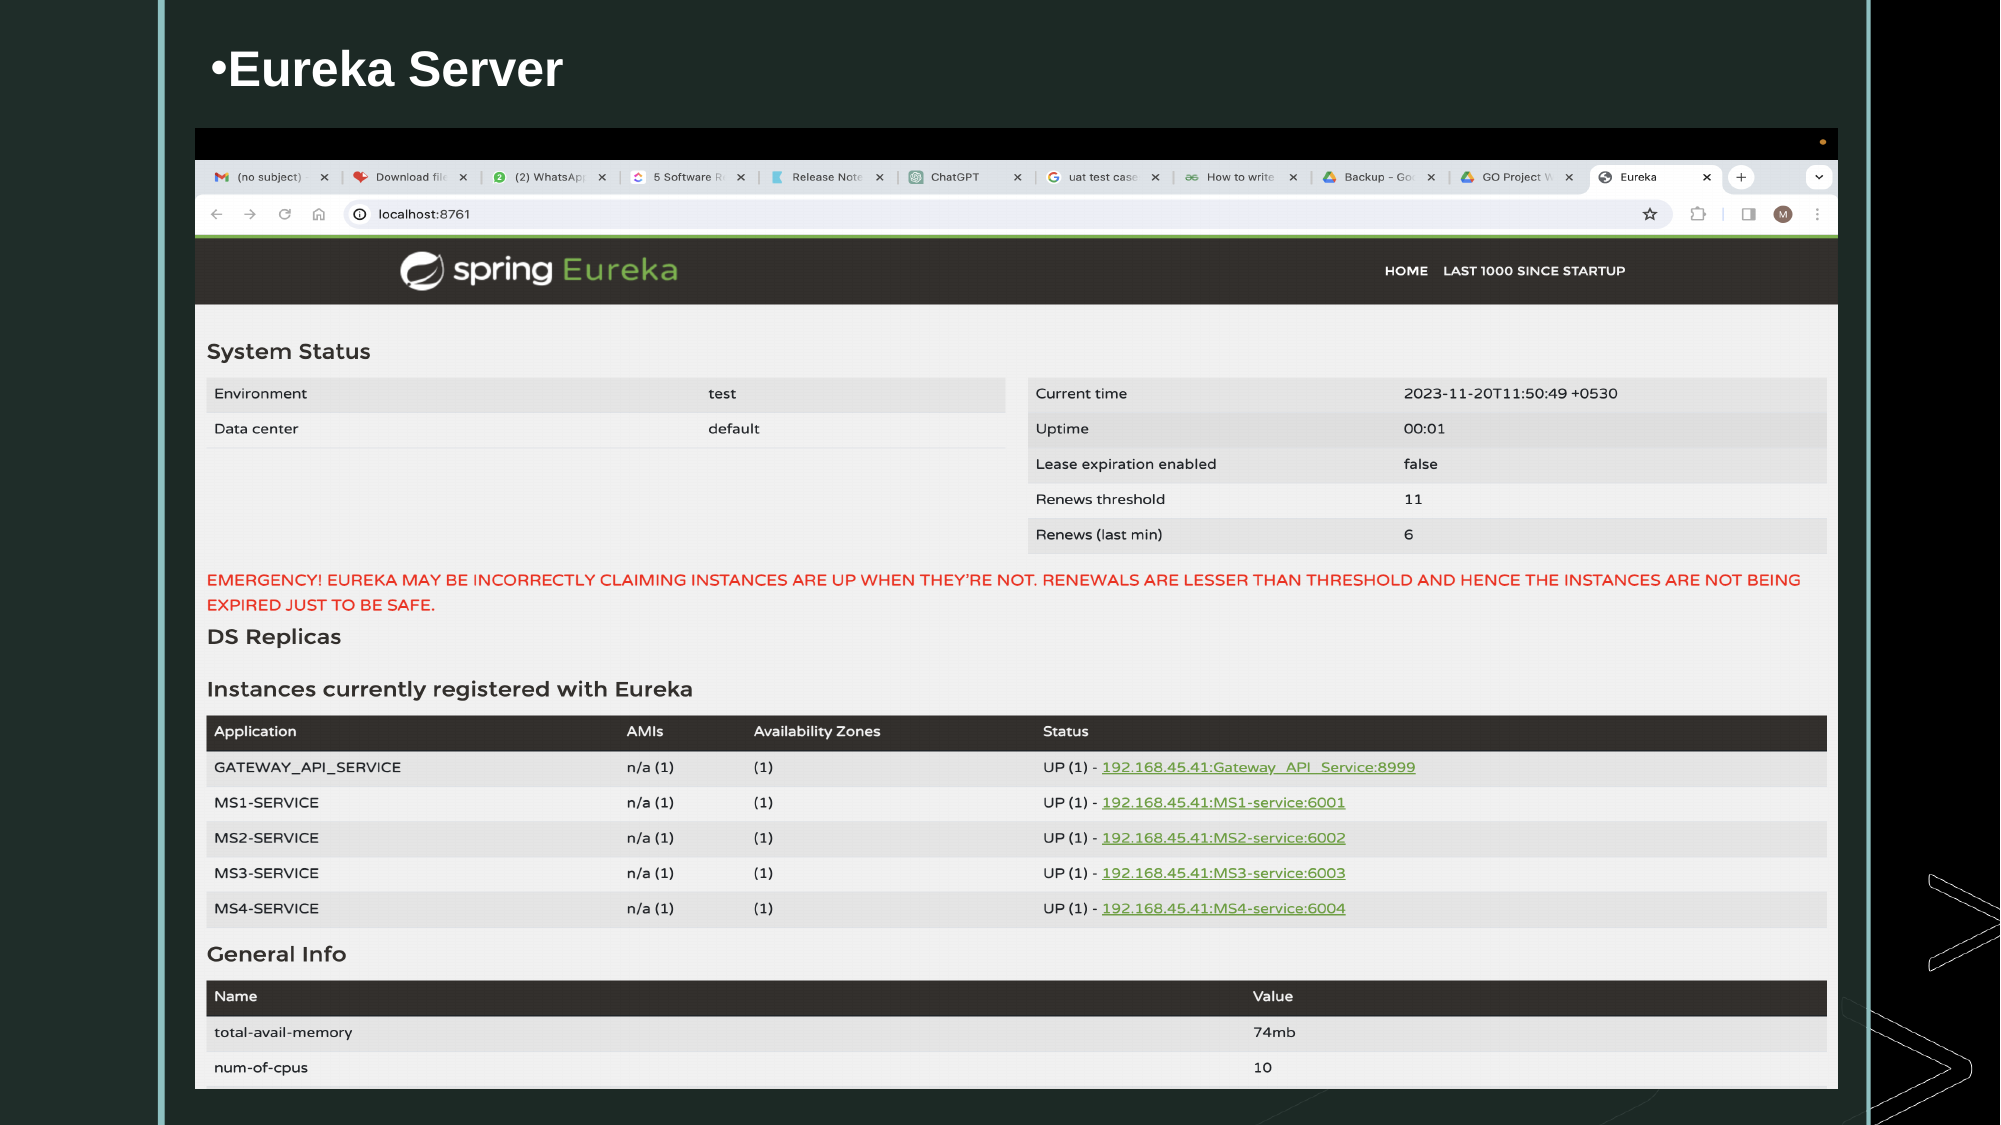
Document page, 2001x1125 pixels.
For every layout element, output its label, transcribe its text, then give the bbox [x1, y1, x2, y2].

picture [195, 127, 1839, 1089]
picture [1871, 0, 2000, 1125]
text_box Eureka Server [195, 36, 758, 97]
